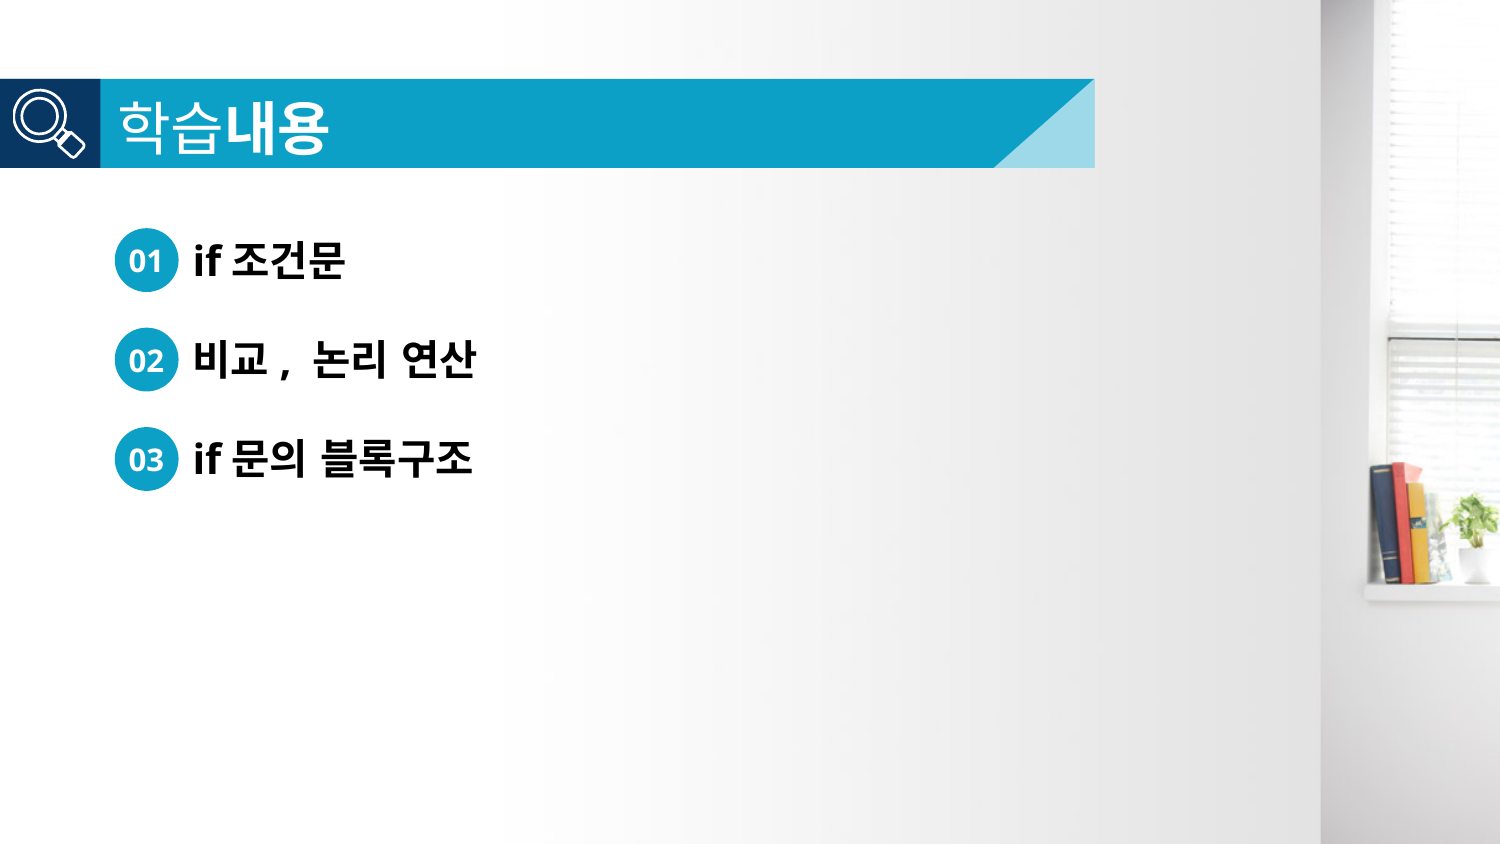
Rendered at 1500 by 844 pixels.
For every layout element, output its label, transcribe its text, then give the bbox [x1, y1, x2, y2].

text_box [114, 422, 1304, 495]
text_box [993, 78, 1095, 169]
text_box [114, 223, 1304, 297]
text_box [0, 78, 101, 168]
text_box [114, 323, 1304, 396]
text_box 학습내용 [96, 80, 425, 173]
picture [12, 88, 86, 159]
text_box [101, 78, 1094, 168]
picture [0, 0, 1500, 844]
